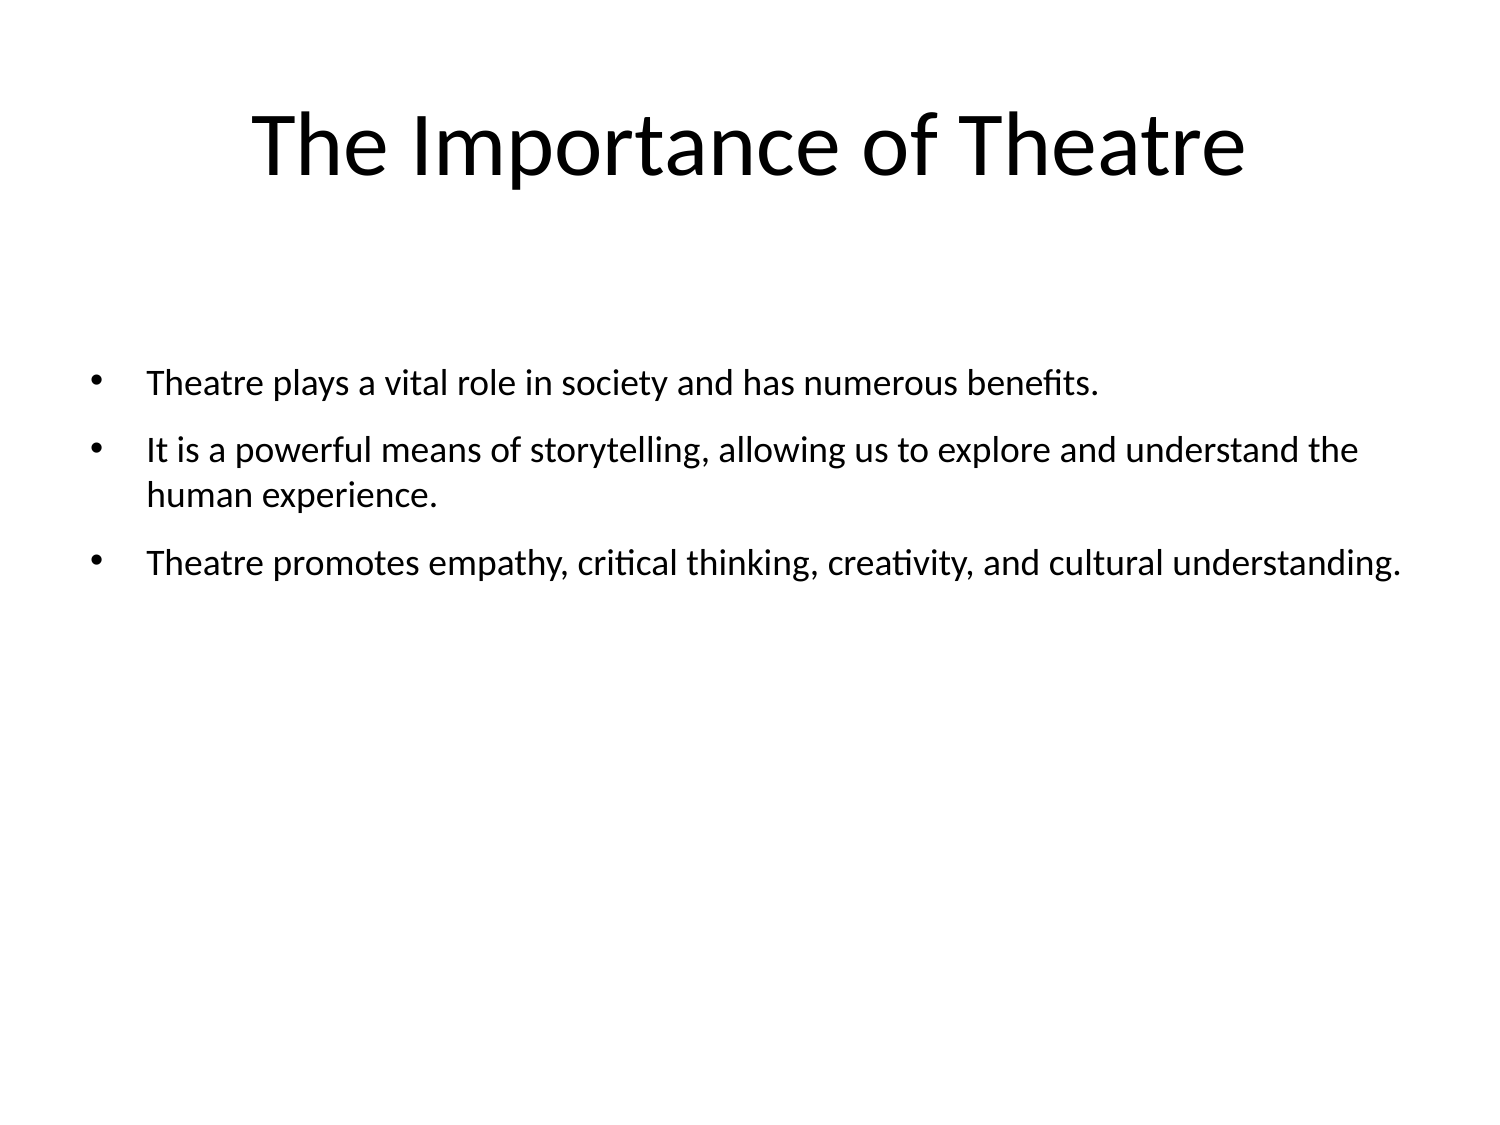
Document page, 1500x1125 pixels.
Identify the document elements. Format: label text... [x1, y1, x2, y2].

title The Importance of Theatre [75, 45, 1425, 233]
list Theatre plays a vital role in society and has numerous benefits. It is a powerful means of storytelling, allowing us to explore and understand the human experience. Theatre promotes empathy, critical thinking, creativity, and cultural understanding. [75, 262, 1425, 1005]
